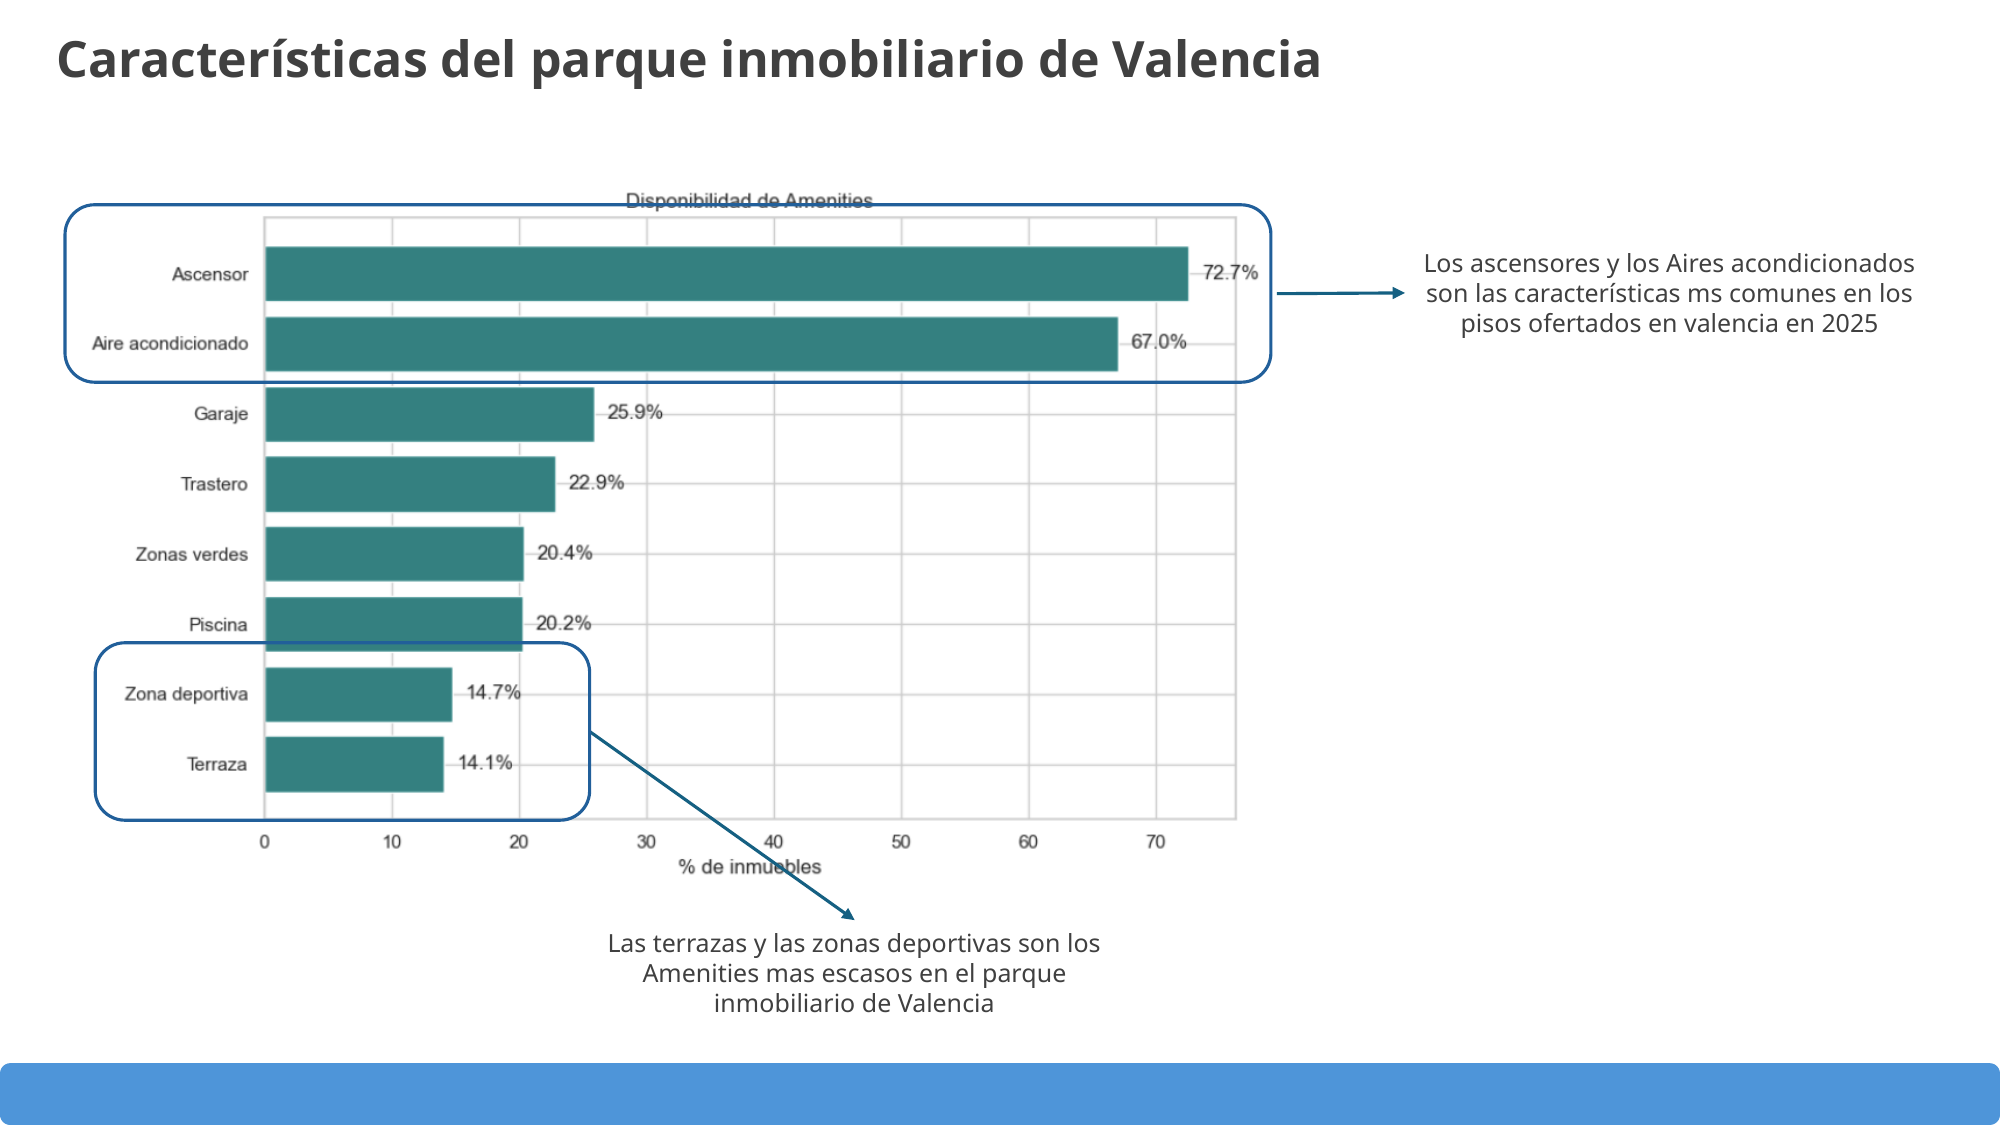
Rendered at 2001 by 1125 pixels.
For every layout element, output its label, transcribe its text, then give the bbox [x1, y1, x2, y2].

text_box Los ascensores y los Aires acondicionados son las características ms comunes en los pisos ofertados en valencia en 2025 [1405, 240, 1935, 346]
text_box [0, 1061, 2000, 1125]
text_box Características del parque inmobiliario de Valencia [41, 19, 1959, 95]
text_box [589, 731, 856, 921]
picture [64, 186, 1286, 887]
text_box Las terrazas y las zonas deportivas son los Amenities mas escasos en el parque inmobiliario de Valencia [589, 920, 1120, 1025]
